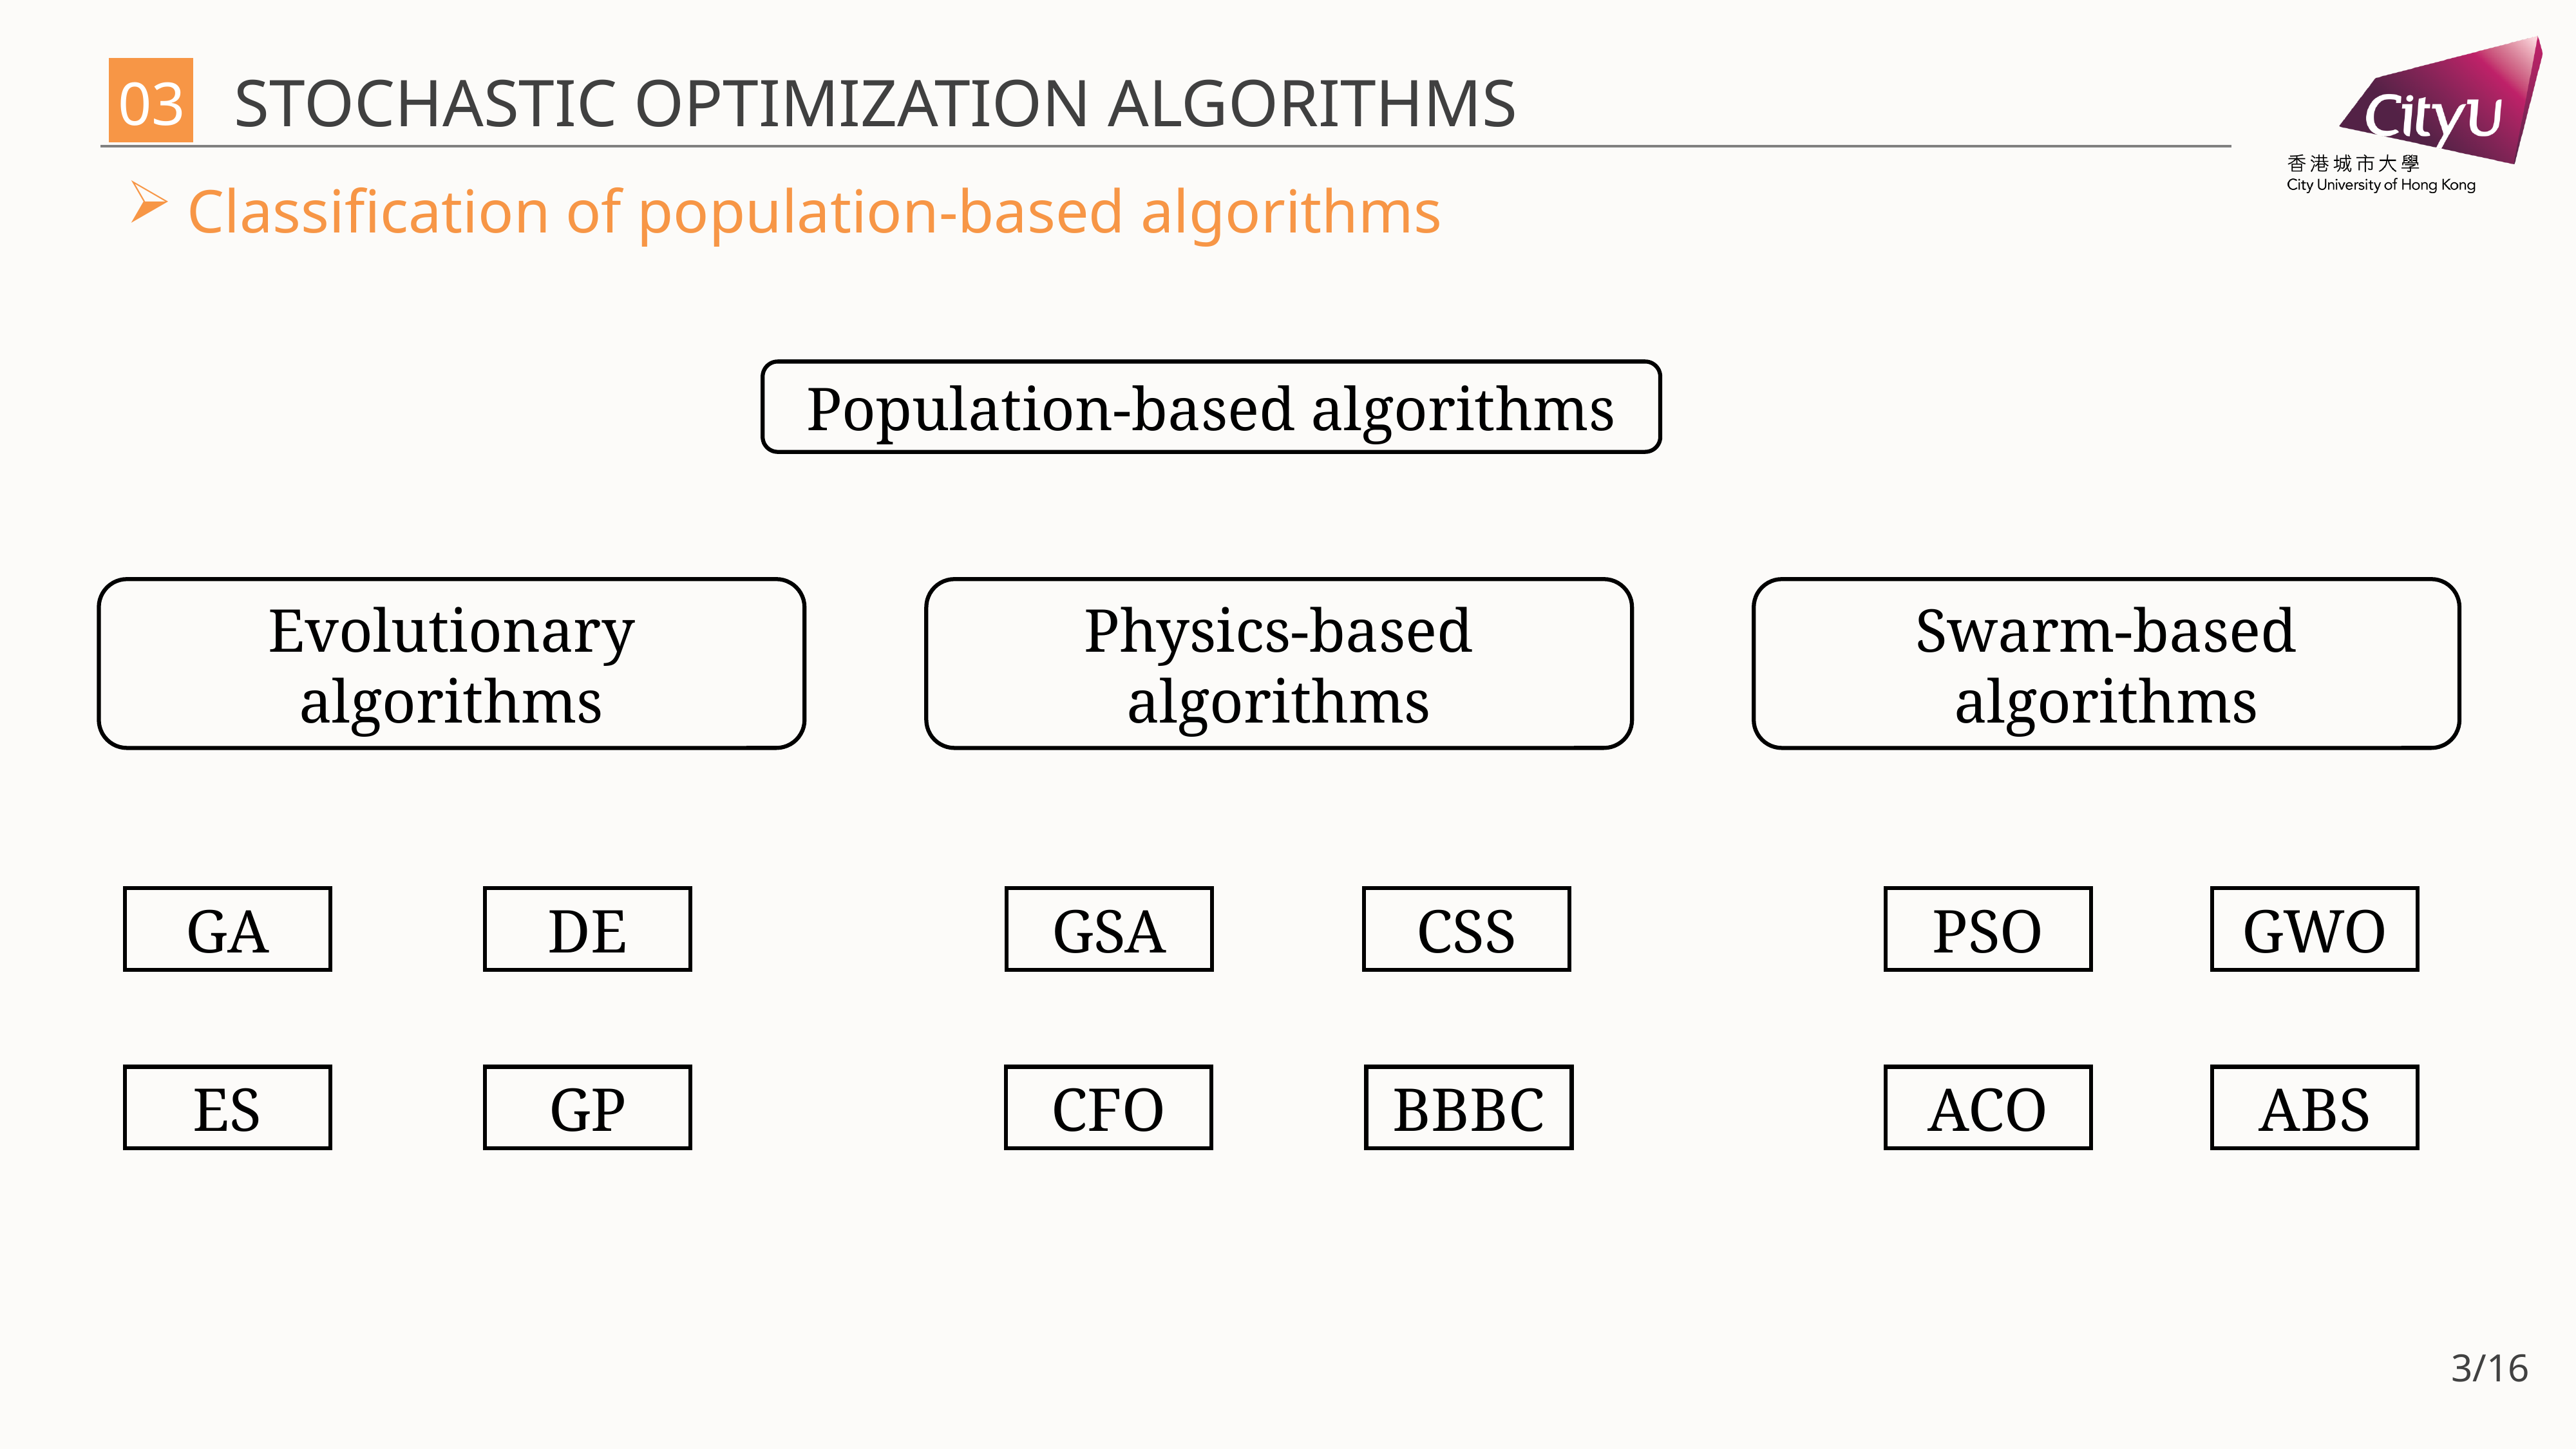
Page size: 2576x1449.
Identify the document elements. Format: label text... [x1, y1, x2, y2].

text_box ACO [1885, 1066, 2091, 1149]
text_box GWO [2212, 888, 2418, 970]
text_box GA [124, 888, 330, 970]
text_box 03 [110, 61, 193, 142]
text_box Swarm-based algorithms [1754, 579, 2460, 748]
text_box GSA [1006, 888, 1212, 970]
picture [2287, 34, 2546, 193]
title Stochastic optimization algorithms [207, 58, 2369, 155]
text_box CFO [1006, 1066, 1212, 1149]
text_box Evolutionary algorithms [99, 579, 805, 748]
text_box CSS [1364, 888, 1570, 970]
text_box Classification of population-based algorithms [121, 147, 2140, 250]
text_box DE [485, 888, 691, 970]
text_box 3/16 [2296, 1318, 2540, 1394]
text_box PSO [1885, 888, 2091, 970]
text_box Population-based algorithms [762, 361, 1661, 452]
text_box GP [485, 1066, 691, 1149]
text_box Physics-based algorithms [926, 579, 1633, 748]
text_box BBBC [1366, 1066, 1572, 1149]
text_box ES [124, 1066, 330, 1149]
text_box ABS [2212, 1066, 2418, 1149]
